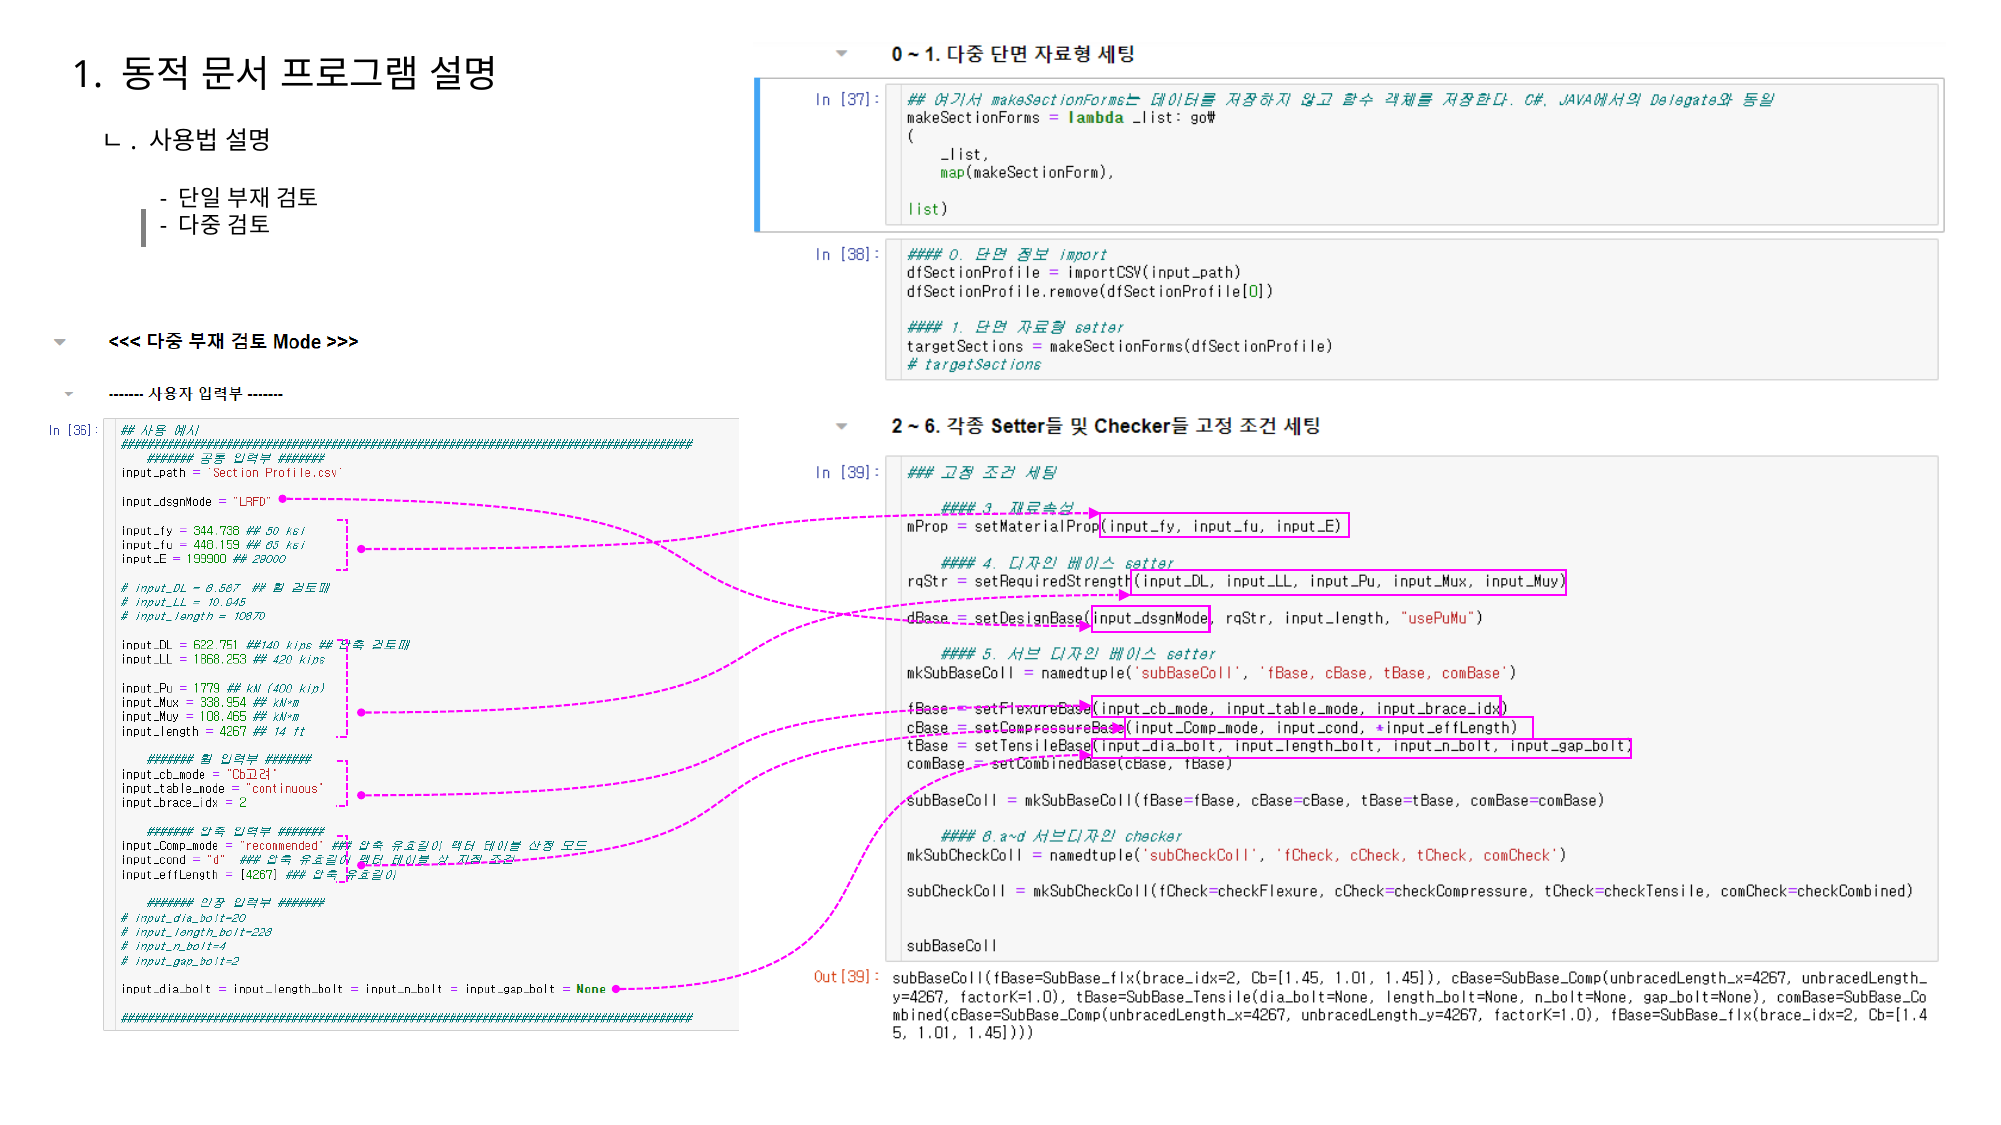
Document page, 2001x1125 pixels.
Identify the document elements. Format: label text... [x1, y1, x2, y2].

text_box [361, 705, 1092, 728]
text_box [361, 594, 1132, 713]
text_box 1. 동적 문서 프로그램 설명 [56, 42, 514, 103]
text_box ㄴ. 사용법 설명 [86, 117, 287, 162]
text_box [615, 754, 1092, 990]
picture [753, 42, 1946, 1055]
picture [37, 319, 739, 1037]
text_box - 단일 부재 검토 - 다중 검토 [145, 175, 335, 246]
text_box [1092, 513, 1102, 549]
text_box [282, 498, 1092, 627]
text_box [361, 728, 1125, 866]
